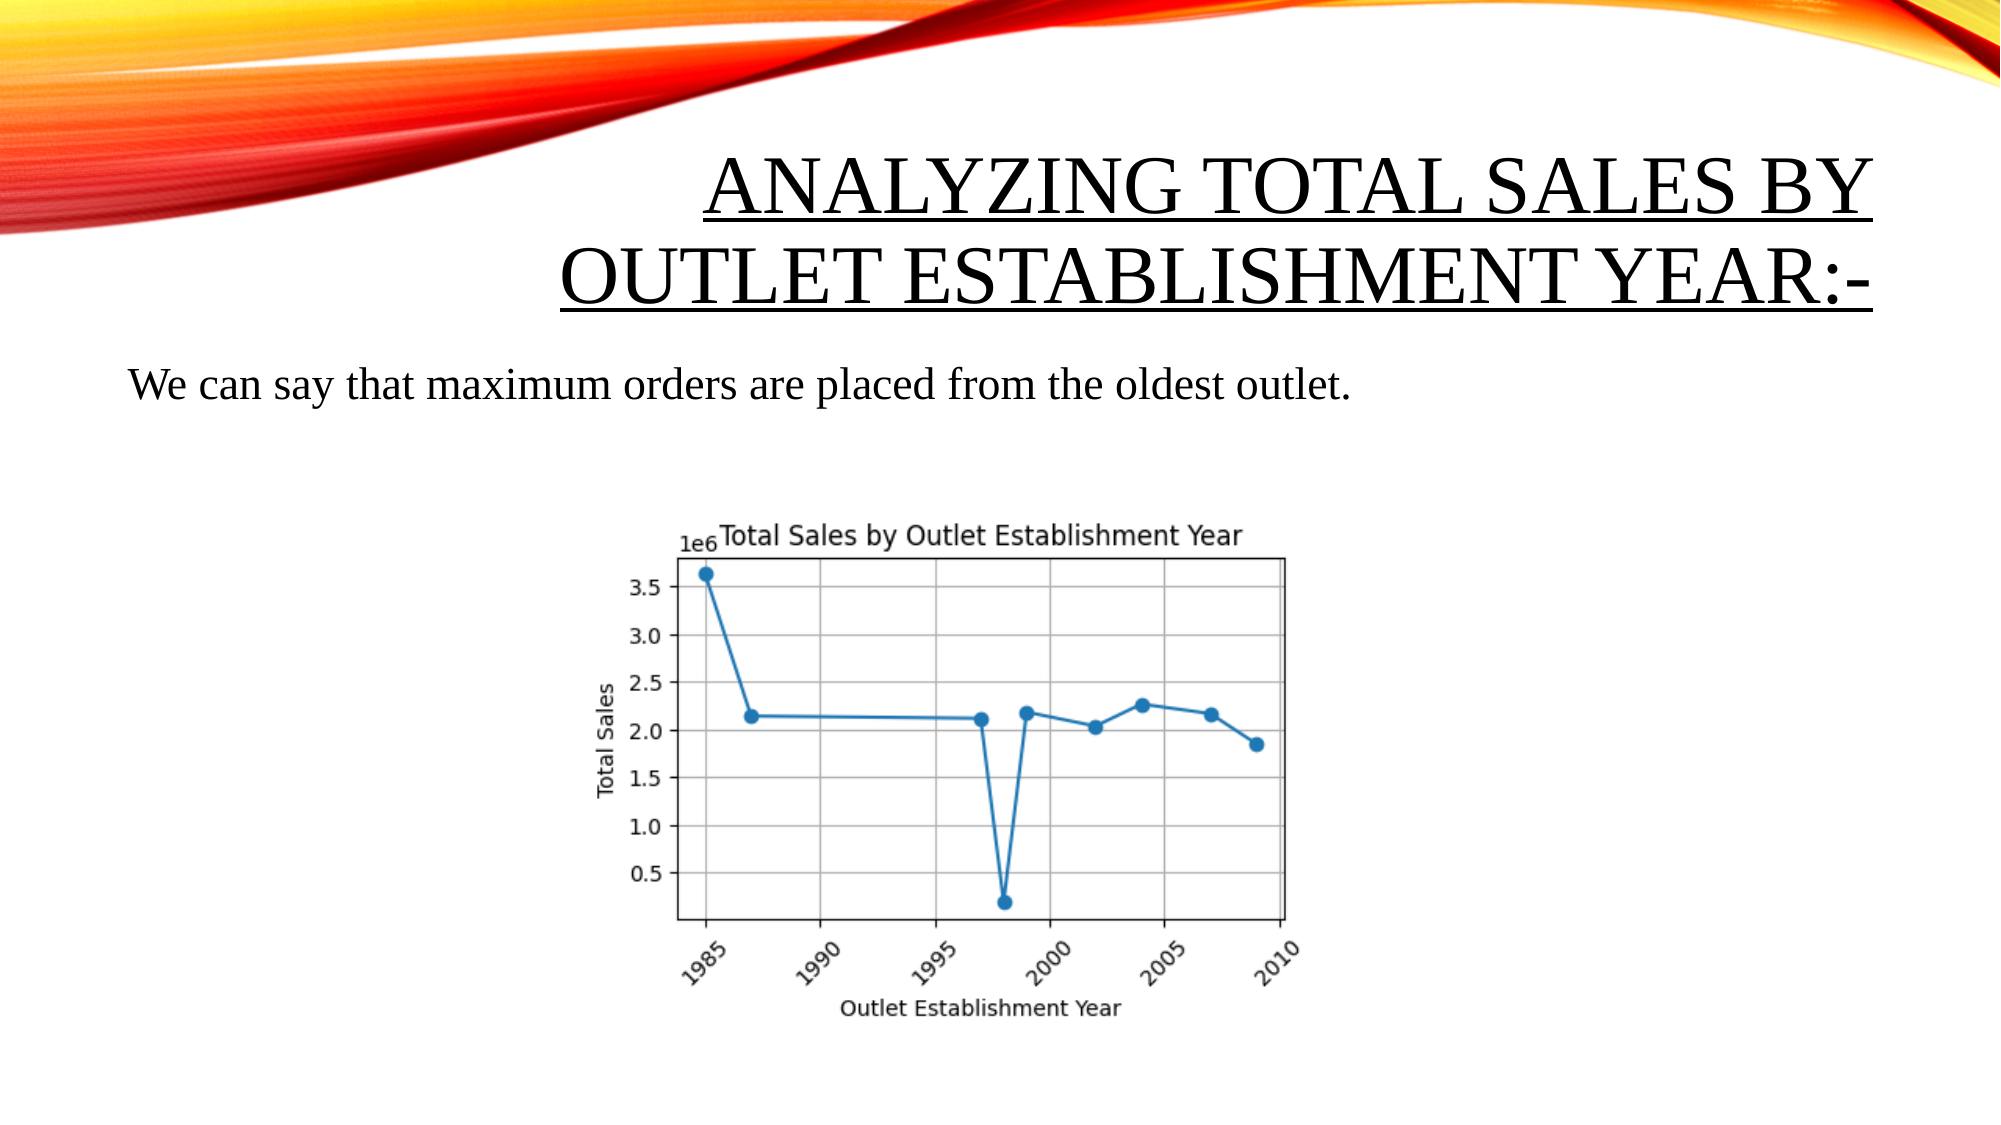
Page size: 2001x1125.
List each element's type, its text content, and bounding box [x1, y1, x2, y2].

picture [582, 508, 1322, 1036]
list We can say that maximum orders are placed from the oldest outlet. [112, 352, 1888, 1021]
picture [0, 0, 2000, 237]
title Analyzing Total sales by outlet establishment year:- [474, 125, 1888, 338]
